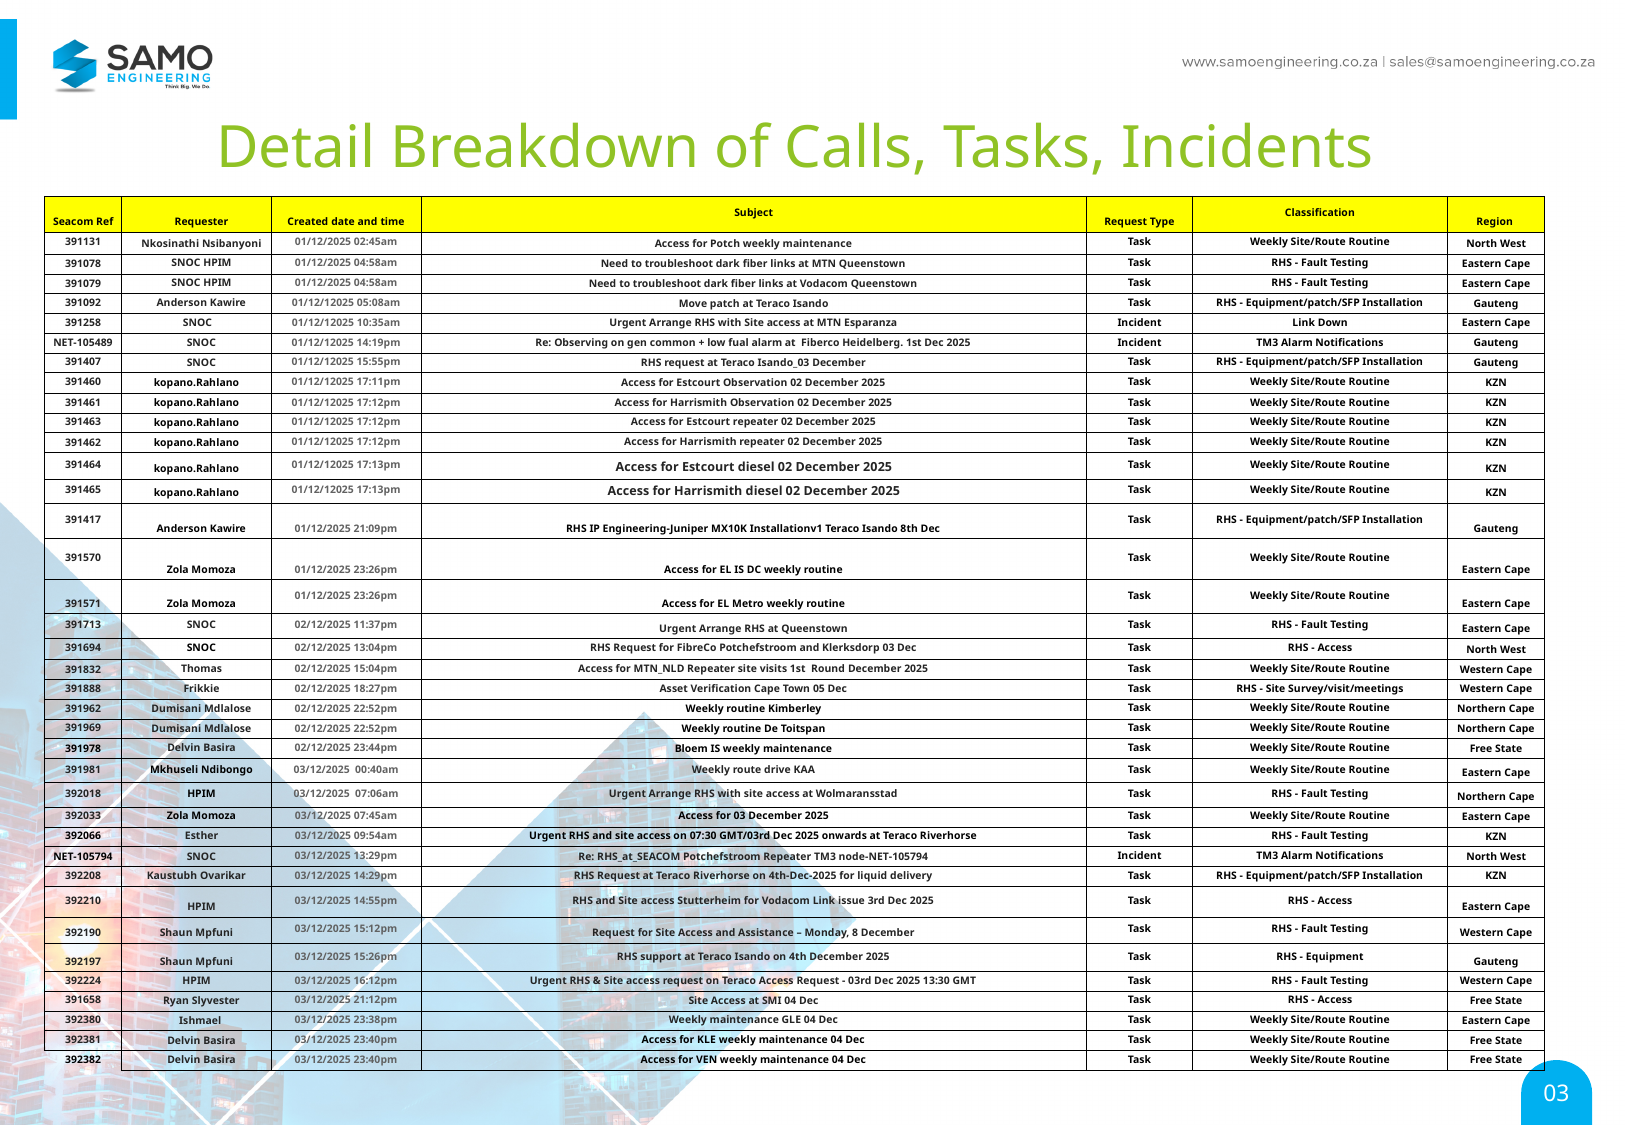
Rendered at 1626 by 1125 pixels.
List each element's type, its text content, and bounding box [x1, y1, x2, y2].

table_cell Weekly Site/Route Routine [1193, 394, 1447, 413]
table_cell 391258 [45, 314, 121, 333]
table_cell 392210 [45, 887, 121, 917]
table_cell 01/12/2025 21:09pm [272, 504, 421, 538]
table_cell Task [1087, 639, 1192, 659]
table_cell Task [1087, 700, 1192, 719]
table_cell kopano.Rahlano [122, 414, 271, 432]
table_cell 391962 [45, 700, 121, 719]
text_box 03 [1527, 1071, 1587, 1114]
table_cell Task [1087, 373, 1192, 393]
table_cell Eastern Cape [1448, 314, 1544, 333]
table_cell Weekly Site/Route Routine [1193, 539, 1447, 579]
table_cell 03/12/2025 23:38pm [272, 1012, 421, 1030]
table_cell 02/12/2025 18:27pm [272, 680, 421, 699]
table_cell 391462 [45, 433, 121, 452]
table_cell 392018 [45, 783, 121, 807]
table_cell Site Access at SMI 04 Dec [422, 992, 1086, 1011]
table_cell Western Cape [1448, 972, 1544, 991]
table_cell 391463 [45, 414, 121, 432]
table_cell Incident [1087, 314, 1192, 333]
table_cell 391131 [45, 233, 121, 254]
table_cell 01/12/12025 15:55pm [272, 354, 421, 372]
table_cell Task [1087, 972, 1192, 991]
table_cell Task [1087, 944, 1192, 971]
text_box Detail Breakdown of Calls, Tasks, Incidents [198, 101, 1392, 187]
table_cell Thomas [122, 660, 271, 679]
table_cell 03/12/2025 23:40pm [272, 1031, 421, 1050]
table_cell SNOC [122, 334, 271, 353]
table_cell 02/12/2025 23:44pm [272, 739, 421, 758]
table_cell Western Cape [1448, 680, 1544, 699]
table_cell 01/12/12025 17:13pm [272, 453, 421, 479]
table_cell Task [1087, 414, 1192, 432]
table_cell kopano.Rahlano [122, 373, 271, 393]
table_cell Zola Momoza [122, 580, 271, 613]
table_cell Task [1087, 480, 1192, 503]
table_cell Weekly Site/Route Routine [1193, 373, 1447, 393]
table_cell 02/12/2025 15:04pm [272, 660, 421, 679]
table_cell 03/12/2025 16:12pm [272, 972, 421, 991]
table_cell Task [1087, 1012, 1192, 1030]
table_cell Access for Estcourt Observation 02 December 2025 [422, 373, 1086, 393]
table_cell Weekly Site/Route Routine [1193, 1051, 1447, 1070]
table_cell RHS - Equipment/patch/SFP Installation [1193, 354, 1447, 372]
table_cell Access for Estcourt diesel 02 December 2025 [422, 453, 1086, 479]
table_cell 01/12/12025 17:12pm [272, 394, 421, 413]
table_cell Delvin Basira [122, 739, 271, 758]
table_cell KZN [1448, 414, 1544, 432]
table_cell Task [1087, 828, 1192, 846]
table_cell Task [1087, 660, 1192, 679]
table_cell Eastern Cape [1448, 275, 1544, 293]
table_cell Weekly Site/Route Routine [1193, 1031, 1447, 1050]
table_cell 03/12/2025 14:55pm [272, 887, 421, 917]
table_cell 03/12/2025 23:40pm [272, 1051, 421, 1070]
table_cell Access for EL IS DC weekly routine [422, 539, 1086, 579]
table_cell Eastern Cape [1448, 1012, 1544, 1030]
table_cell Access for KLE weekly maintenance 04 Dec [422, 1031, 1086, 1050]
table_cell Eastern Cape [1448, 255, 1544, 274]
table_cell SNOC [122, 614, 271, 638]
table_cell RHS Request at Teraco Riverhorse on 4th-Dec-2025 for liquid delivery [422, 867, 1086, 886]
table_cell Task [1087, 255, 1192, 274]
table_cell Access for EL Metro weekly routine [422, 580, 1086, 613]
table_cell 391464 [45, 453, 121, 479]
table_cell North West [1448, 233, 1544, 254]
table_cell RHS - Fault Testing [1193, 972, 1447, 991]
table_cell Urgent Arrange RHS with site access at Wolmaransstad [422, 783, 1086, 807]
table_cell KZN [1448, 867, 1544, 886]
table_cell Shaun Mpfuni [122, 918, 271, 943]
table_cell Gauteng [1448, 334, 1544, 353]
table_cell Need to troubleshoot dark fiber links at MTN Queenstown [422, 255, 1086, 274]
table_cell Northern Cape [1448, 783, 1544, 807]
table_cell 01/12/2025 23:26pm [272, 580, 421, 613]
table_header Request Type [1087, 197, 1192, 232]
table_header Classification [1193, 197, 1447, 232]
table_cell Northern Cape [1448, 720, 1544, 738]
table_cell RHS Request for FibreCo Potchefstroom and Klerksdorp 03 Dec [422, 639, 1086, 659]
table_cell 391078 [45, 255, 121, 274]
table_cell Task [1087, 808, 1192, 827]
table_cell 391969 [45, 720, 121, 738]
table_cell RHS - Fault Testing [1193, 828, 1447, 846]
table_cell Eastern Cape [1448, 808, 1544, 827]
table_cell 01/12/12025 17:12pm [272, 414, 421, 432]
table_cell Incident [1087, 334, 1192, 353]
table_cell Weekly Site/Route Routine [1193, 700, 1447, 719]
table_cell HPIM [122, 887, 271, 917]
table_cell 03/12/2025 13:29pm [272, 847, 421, 866]
table_cell North West [1448, 847, 1544, 866]
table_cell 03/12/2025 15:26pm [272, 944, 421, 971]
table_cell RHS - Equipment [1193, 944, 1447, 971]
table_cell Free State [1448, 739, 1544, 758]
table_header Region [1448, 197, 1544, 232]
table_cell Access for Harrismith Observation 02 December 2025 [422, 394, 1086, 413]
table_cell Free State [1448, 1051, 1544, 1070]
table_cell Task [1087, 1031, 1192, 1050]
table_cell Task [1087, 739, 1192, 758]
table_cell Task [1087, 394, 1192, 413]
table_cell Task [1087, 887, 1192, 917]
table_cell Urgent RHS and site access on 07:30 GMT/03rd Dec 2025 onwards at Teraco Riverhorse [422, 828, 1086, 846]
table_cell Eastern Cape [1448, 759, 1544, 782]
table_cell Task [1087, 433, 1192, 452]
table_cell Task [1087, 720, 1192, 738]
table_cell Eastern Cape [1448, 539, 1544, 579]
table_cell Task [1087, 294, 1192, 313]
table_cell Task [1087, 918, 1192, 943]
table_cell North West [1448, 639, 1544, 659]
table_cell 391570 [45, 539, 121, 579]
table_cell SNOC [122, 847, 271, 866]
table_cell RHS - Fault Testing [1193, 255, 1447, 274]
table_cell Access for VEN weekly maintenance 04 Dec [422, 1051, 1086, 1070]
table_cell Dumisani Mdlalose [122, 700, 271, 719]
table_cell Asset Verification Cape Town 05 Dec [422, 680, 1086, 699]
table_cell SNOC HPIM [122, 275, 271, 293]
table_cell Weekly Site/Route Routine [1193, 660, 1447, 679]
table_cell Anderson Kawire [122, 504, 271, 538]
table_cell 01/12/12025 10:35am [272, 314, 421, 333]
table_cell RHS - Fault Testing [1193, 783, 1447, 807]
table_cell 391694 [45, 639, 121, 659]
table_cell Access for Harrismith diesel 02 December 2025 [422, 480, 1086, 503]
table_cell HPIM [122, 783, 271, 807]
table_cell Link Down [1193, 314, 1447, 333]
table_cell 392033 [45, 808, 121, 827]
table_cell 01/12/2025 23:26pm [272, 539, 421, 579]
table_cell HPIM [122, 972, 271, 991]
table_cell Urgent RHS & Site access request on Teraco Access Request - 03rd Dec 2025 13:30 GMT [422, 972, 1086, 991]
table_cell Move patch at Teraco Isando [422, 294, 1086, 313]
table_cell 03/12/2025 21:12pm [272, 992, 421, 1011]
table_cell Nkosinathi Nsibanyoni [122, 233, 271, 254]
table_cell Weekly routine De Toitspan [422, 720, 1086, 738]
table_cell 392190 [45, 918, 121, 943]
table_cell Weekly Site/Route Routine [1193, 739, 1447, 758]
table_cell 02/12/2025 22:52pm [272, 700, 421, 719]
table_cell RHS - Fault Testing [1193, 918, 1447, 943]
table_cell RHS - Fault Testing [1193, 614, 1447, 638]
table_cell SNOC [122, 354, 271, 372]
table_cell Delvin Basira [122, 1031, 271, 1050]
table_cell 01/12/12025 05:08am [272, 294, 421, 313]
table_header Seacom Ref [45, 197, 121, 232]
table_cell KZN [1448, 453, 1544, 479]
table_cell SNOC [122, 314, 271, 333]
table_cell Incident [1087, 847, 1192, 866]
table_cell Delvin Basira [122, 1051, 271, 1070]
table_cell 391407 [45, 354, 121, 372]
table_cell 01/12/12025 14:19pm [272, 334, 421, 353]
table_cell KZN [1448, 433, 1544, 452]
table_cell Ishmael [122, 1012, 271, 1030]
table_cell Access for Potch weekly maintenance [422, 233, 1086, 254]
text_box [1545, 1057, 1586, 1071]
table_cell Task [1087, 453, 1192, 479]
table_cell Task [1087, 867, 1192, 886]
table_cell Zola Momoza [122, 808, 271, 827]
table_cell 01/12/2025 04:58am [272, 275, 421, 293]
table_cell Task [1087, 992, 1192, 1011]
table_cell Weekly Site/Route Routine [1193, 233, 1447, 254]
table_cell Eastern Cape [1448, 580, 1544, 613]
table_cell Weekly Site/Route Routine [1193, 453, 1447, 479]
table_cell Task [1087, 1051, 1192, 1070]
table_cell kopano.Rahlano [122, 453, 271, 479]
table_cell TM3 Alarm Notifications [1193, 847, 1447, 866]
table_cell Zola Momoza [122, 539, 271, 579]
text_box [1519, 1071, 1595, 1125]
table_cell Western Cape [1448, 918, 1544, 943]
table_cell 03/12/2025 09:54am [272, 828, 421, 846]
table_cell 392381 [45, 1031, 121, 1050]
table_cell Weekly routine Kimberley [422, 700, 1086, 719]
table_cell Eastern Cape [1448, 887, 1544, 917]
table_cell RHS - Equipment/patch/SFP Installation [1193, 867, 1447, 886]
table_cell Weekly Site/Route Routine [1193, 808, 1447, 827]
table_cell 391079 [45, 275, 121, 293]
table_cell TM3 Alarm Notifications [1193, 334, 1447, 353]
table_cell Re: RHS_at_SEACOM Potchefstroom Repeater TM3 node-NET-105794 [422, 847, 1086, 866]
table_cell 01/12/2025 02:45am [272, 233, 421, 254]
table_cell Bloem IS weekly maintenance [422, 739, 1086, 758]
table_cell 02/12/2025 22:52pm [272, 720, 421, 738]
table_cell Weekly Site/Route Routine [1193, 720, 1447, 738]
table_cell Access for 03 December 2025 [422, 808, 1086, 827]
table_cell 01/12/12025 17:12pm [272, 433, 421, 452]
table_cell 391465 [45, 480, 121, 503]
table_cell 391978 [45, 739, 121, 758]
table_cell Free State [1448, 992, 1544, 1011]
table_cell Northern Cape [1448, 700, 1544, 719]
table_cell 01/12/12025 17:13pm [272, 480, 421, 503]
table_cell kopano.Rahlano [122, 433, 271, 452]
table_cell 391713 [45, 614, 121, 638]
table_cell Weekly Site/Route Routine [1193, 433, 1447, 452]
table_cell Request for Site Access and Assistance – Monday, 8 December [422, 918, 1086, 943]
table_cell 03/12/2025 15:12pm [272, 918, 421, 943]
table_cell SNOC HPIM [122, 255, 271, 274]
table_cell Dumisani Mdlalose [122, 720, 271, 738]
table_cell Urgent Arrange RHS with Site access at MTN Esparanza [422, 314, 1086, 333]
table_cell Weekly Site/Route Routine [1193, 480, 1447, 503]
table_cell 391460 [45, 373, 121, 393]
table_cell Task [1087, 783, 1192, 807]
table_cell 391832 [45, 660, 121, 679]
table_cell SNOC [122, 639, 271, 659]
table_cell Anderson Kawire [122, 294, 271, 313]
table_cell Task [1087, 354, 1192, 372]
table_cell Western Cape [1448, 660, 1544, 679]
table_cell NET-105794 [45, 847, 121, 866]
table_cell RHS - Fault Testing [1193, 275, 1447, 293]
table_cell KZN [1448, 828, 1544, 846]
table_cell Access for MTN_NLD Repeater site visits 1st Round December 2025 [422, 660, 1086, 679]
table_cell Gauteng [1448, 504, 1544, 538]
table_cell Weekly Site/Route Routine [1193, 414, 1447, 432]
table_cell Urgent Arrange RHS at Queenstown [422, 614, 1086, 638]
table_cell 391461 [45, 394, 121, 413]
table_cell RHS IP Engineering-Juniper MX10K Installationv1 Teraco Isando 8th Dec [422, 504, 1086, 538]
table_cell Esther [122, 828, 271, 846]
table_cell RHS - Access [1193, 639, 1447, 659]
table_cell 02/12/2025 11:37pm [272, 614, 421, 638]
table_cell 392380 [45, 1012, 121, 1030]
table_cell RHS - Site Survey/visit/meetings [1193, 680, 1447, 699]
table_cell RHS - Equipment/patch/SFP Installation [1193, 504, 1447, 538]
table_cell 391981 [45, 759, 121, 782]
table_cell 391417 [45, 504, 121, 538]
table_cell Ryan Slyvester [122, 992, 271, 1011]
table_header Requester [122, 197, 271, 232]
table_header Subject [422, 197, 1086, 232]
table_cell kopano.Rahlano [122, 394, 271, 413]
table_cell Task [1087, 614, 1192, 638]
table_cell KZN [1448, 394, 1544, 413]
table_header Created date and time [272, 197, 421, 232]
table_cell Frikkie [122, 680, 271, 699]
table_cell Free State [1448, 1031, 1544, 1050]
table_cell 392066 [45, 828, 121, 846]
table_cell Task [1087, 233, 1192, 254]
table_cell 391571 [45, 580, 121, 613]
table_cell Task [1087, 759, 1192, 782]
table_cell 03/12/2025 14:29pm [272, 867, 421, 886]
table_cell 391888 [45, 680, 121, 699]
table_cell RHS - Equipment/patch/SFP Installation [1193, 294, 1447, 313]
table_cell RHS support at Teraco Isando on 4th December 2025 [422, 944, 1086, 971]
table_cell Weekly route drive KAA [422, 759, 1086, 782]
table_cell Task [1087, 539, 1192, 579]
table_cell Re: Observing on gen common + low fual alarm at Fiberco Heidelberg. 1st Dec 2025 [422, 334, 1086, 353]
table_cell RHS request at Teraco Isando_03 December [422, 354, 1086, 372]
table_cell NET-105489 [45, 334, 121, 353]
table_cell Task [1087, 504, 1192, 538]
table_cell 392197 [45, 944, 121, 971]
table_cell RHS - Access [1193, 887, 1447, 917]
table_cell Eastern Cape [1448, 614, 1544, 638]
table_cell 391092 [45, 294, 121, 313]
table_cell KZN [1448, 480, 1544, 503]
table_cell Gauteng [1448, 294, 1544, 313]
table_cell 392382 [45, 1051, 121, 1070]
table_cell RHS - Access [1193, 992, 1447, 1011]
table_cell Gauteng [1448, 944, 1544, 971]
table_cell RHS and Site access Stutterheim for Vodacom Link issue 3rd Dec 2025 [422, 887, 1086, 917]
table_cell Task [1087, 275, 1192, 293]
table_cell 391658 [45, 992, 121, 1011]
table_cell Need to troubleshoot dark fiber links at Vodacom Queenstown [422, 275, 1086, 293]
table_cell 392224 [45, 972, 121, 991]
table_cell Kaustubh Ovarikar [122, 867, 271, 886]
table_cell 392208 [45, 867, 121, 886]
table_cell KZN [1448, 373, 1544, 393]
table_cell Access for Estcourt repeater 02 December 2025 [422, 414, 1086, 432]
table_cell Task [1087, 580, 1192, 613]
table_cell 03/12/2025 00:40am [272, 759, 421, 782]
table_cell Weekly Site/Route Routine [1193, 759, 1447, 782]
table_cell Shaun Mpfuni [122, 944, 271, 971]
picture [0, 0, 1626, 1125]
table_cell 01/12/12025 17:11pm [272, 373, 421, 393]
table_cell Task [1087, 680, 1192, 699]
table_cell 02/12/2025 13:04pm [272, 639, 421, 659]
table_cell Access for Harrismith repeater 02 December 2025 [422, 433, 1086, 452]
table_cell Weekly Site/Route Routine [1193, 1012, 1447, 1030]
table_cell Mkhuseli Ndibongo [122, 759, 271, 782]
table_cell 03/12/2025 07:06am [272, 783, 421, 807]
table_cell kopano.Rahlano [122, 480, 271, 503]
table_cell Weekly Site/Route Routine [1193, 580, 1447, 613]
table_cell 01/12/2025 04:58am [272, 255, 421, 274]
table_cell Weekly maintenance GLE 04 Dec [422, 1012, 1086, 1030]
table_cell Gauteng [1448, 354, 1544, 372]
table_cell 03/12/2025 07:45am [272, 808, 421, 827]
